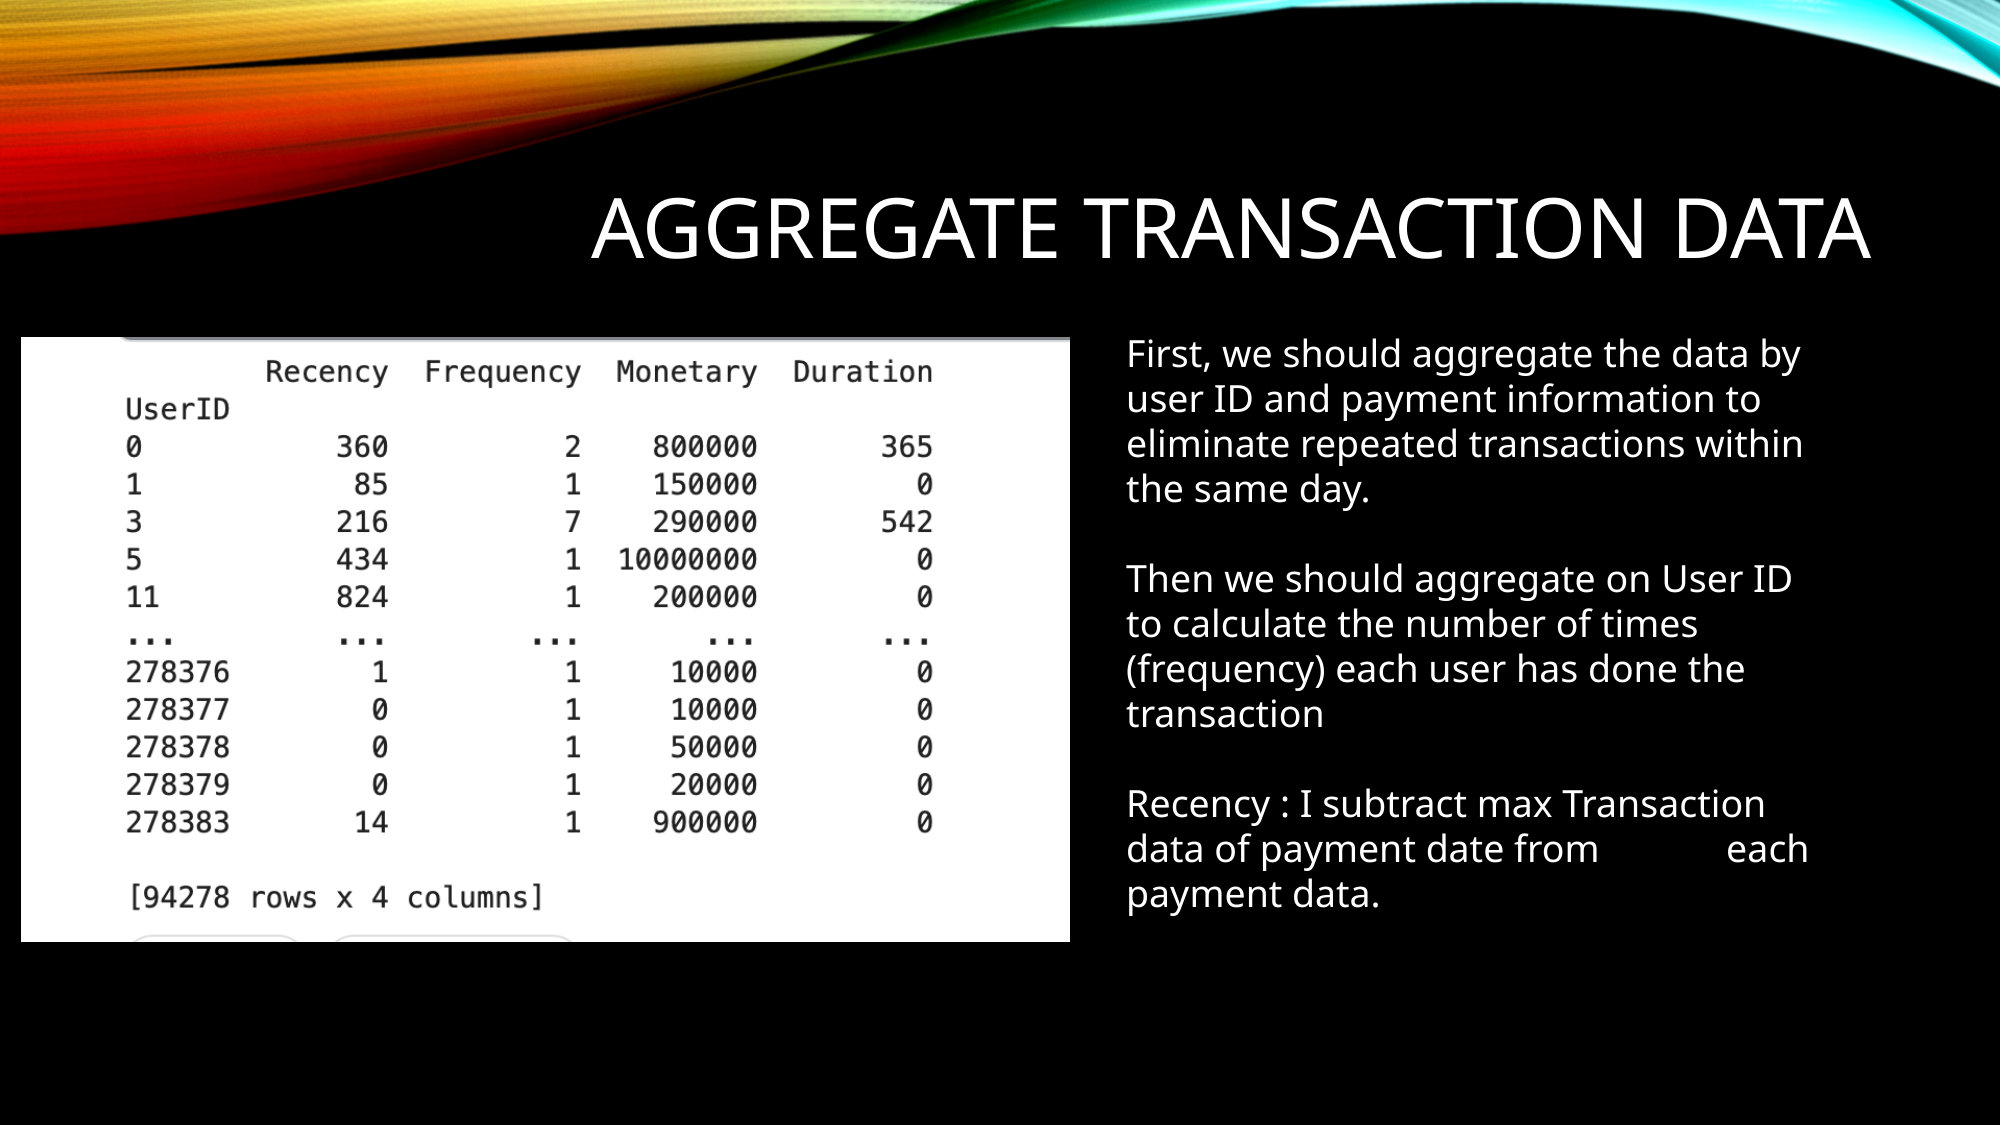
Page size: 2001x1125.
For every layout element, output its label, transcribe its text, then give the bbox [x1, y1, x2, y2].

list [21, 337, 1070, 942]
title Aggregate transaction data [366, 125, 1888, 338]
picture [0, 0, 2000, 237]
text_box First, we should aggregate the data by user ID and payment information to eliminate repeated transactions within the same day. Then we should aggregate on User ID to calculate the number of times (frequency) each user has done the transaction Recency : I subtract max Transaction data of payment date from each payment data. [1111, 322, 1826, 923]
